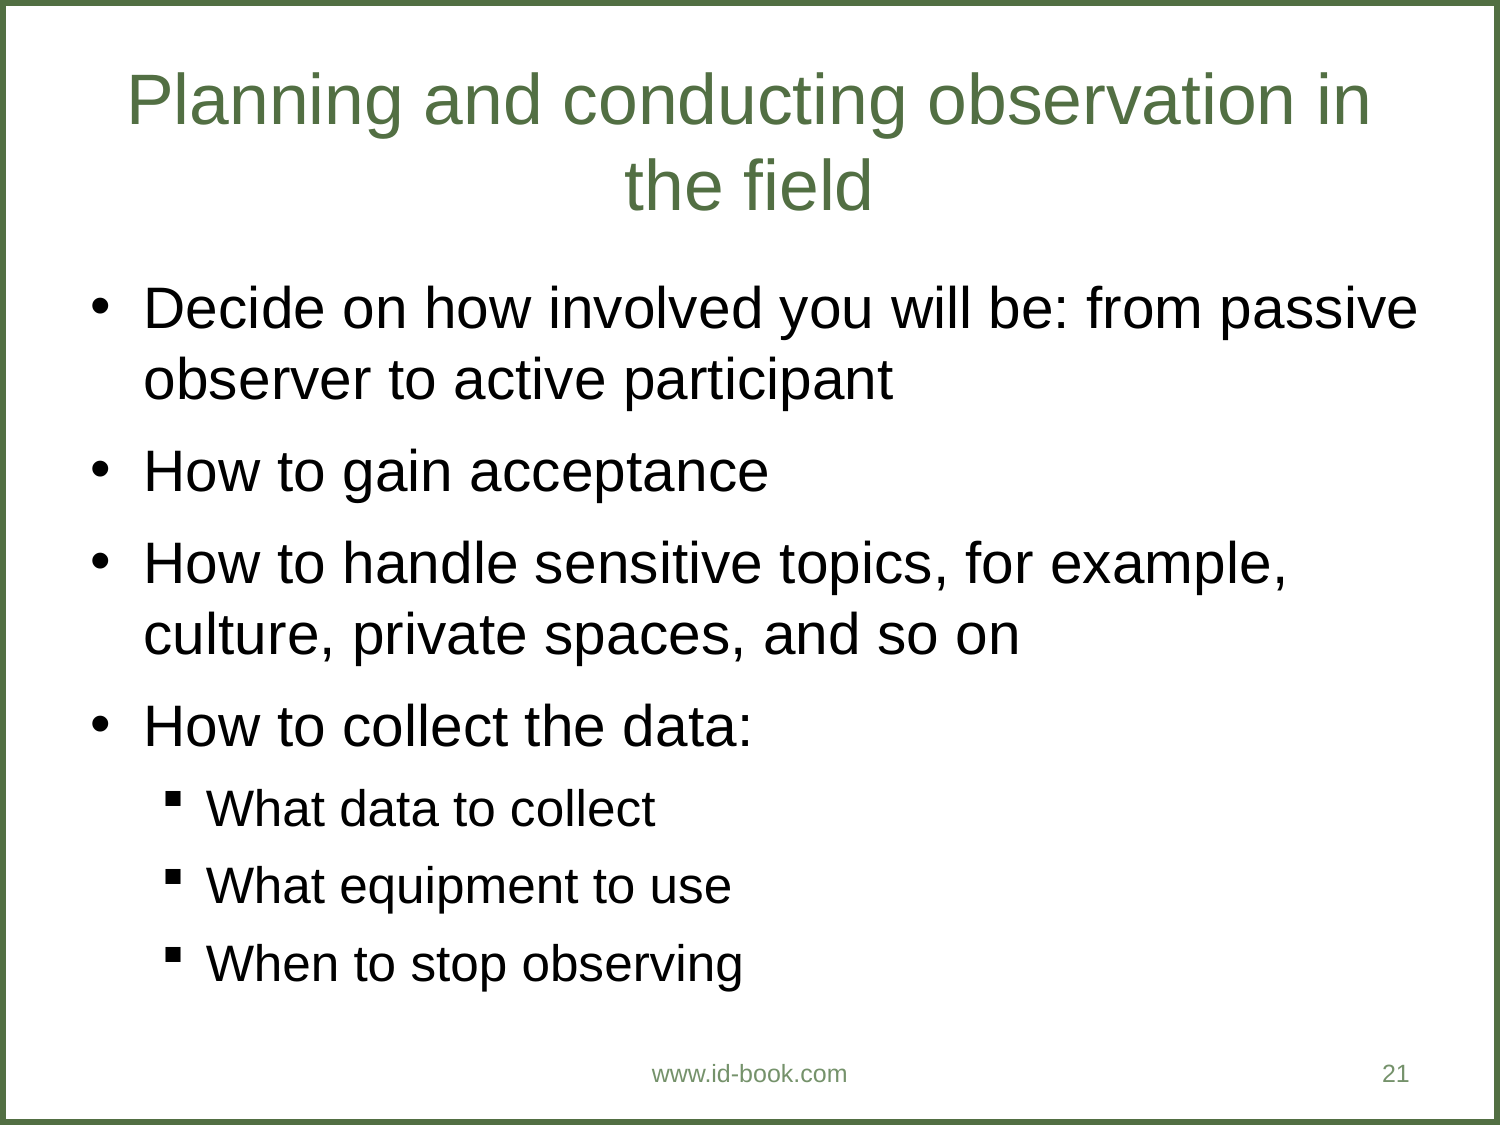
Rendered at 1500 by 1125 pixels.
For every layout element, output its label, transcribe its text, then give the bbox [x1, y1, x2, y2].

slide_number 21 [1074, 1042, 1425, 1103]
footer www.id-book.com [512, 1042, 988, 1103]
title Planning and conducting observation in the field [75, 45, 1425, 233]
list Decide on how involved you will be: from passive observer to active participant How to gain acceptance How to handle sensitive topics, for example, culture, private spaces, and so on How to collect the data: What data to collect What equipment to use When to stop observing [75, 262, 1459, 1005]
